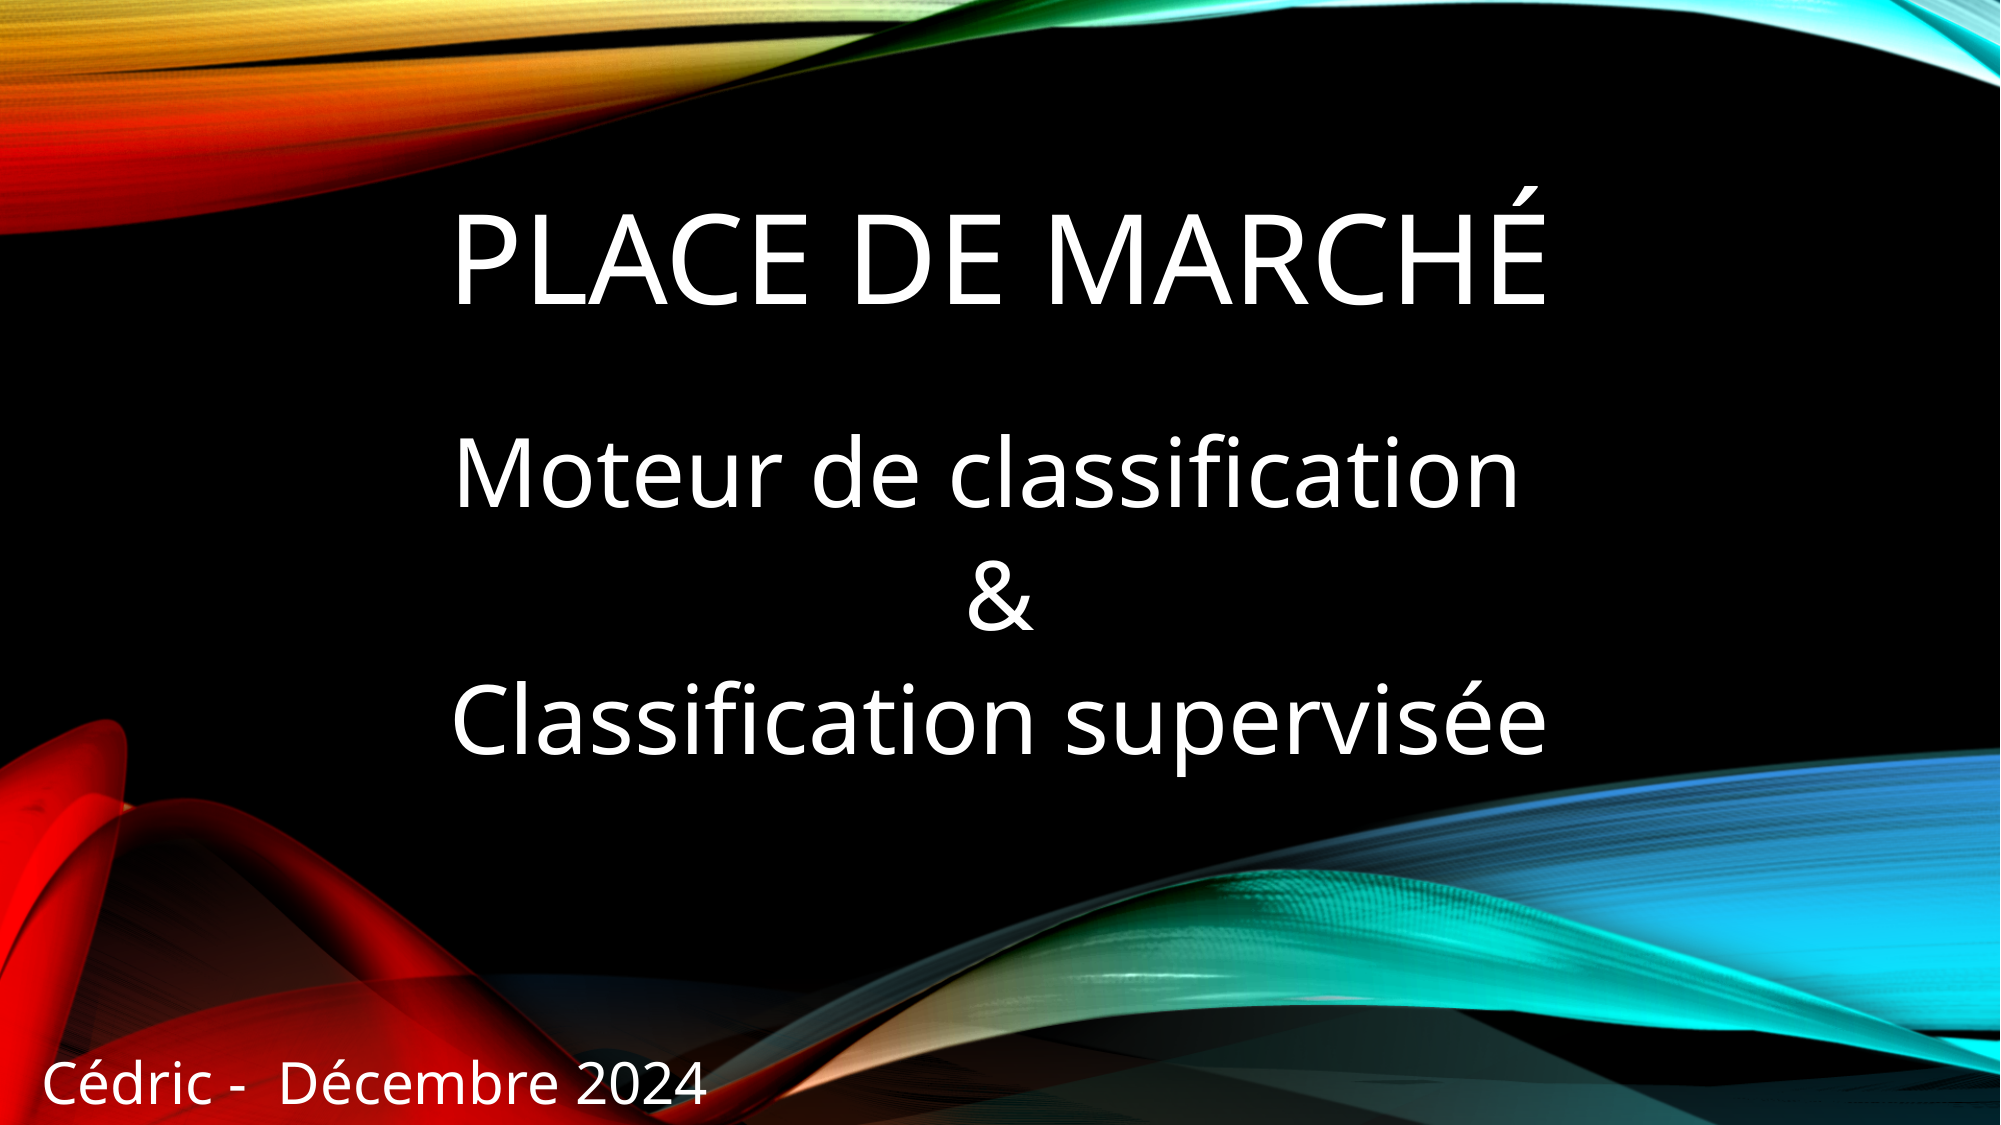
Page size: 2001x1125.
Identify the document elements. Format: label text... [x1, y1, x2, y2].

text_box Cédric - Décembre 2024 [26, 1039, 724, 1124]
picture [0, 0, 2000, 237]
picture [0, 717, 2000, 1125]
subtitle Moteur de classification & Classification supervisée [225, 416, 1775, 787]
title Place de Marché [225, 186, 1775, 339]
